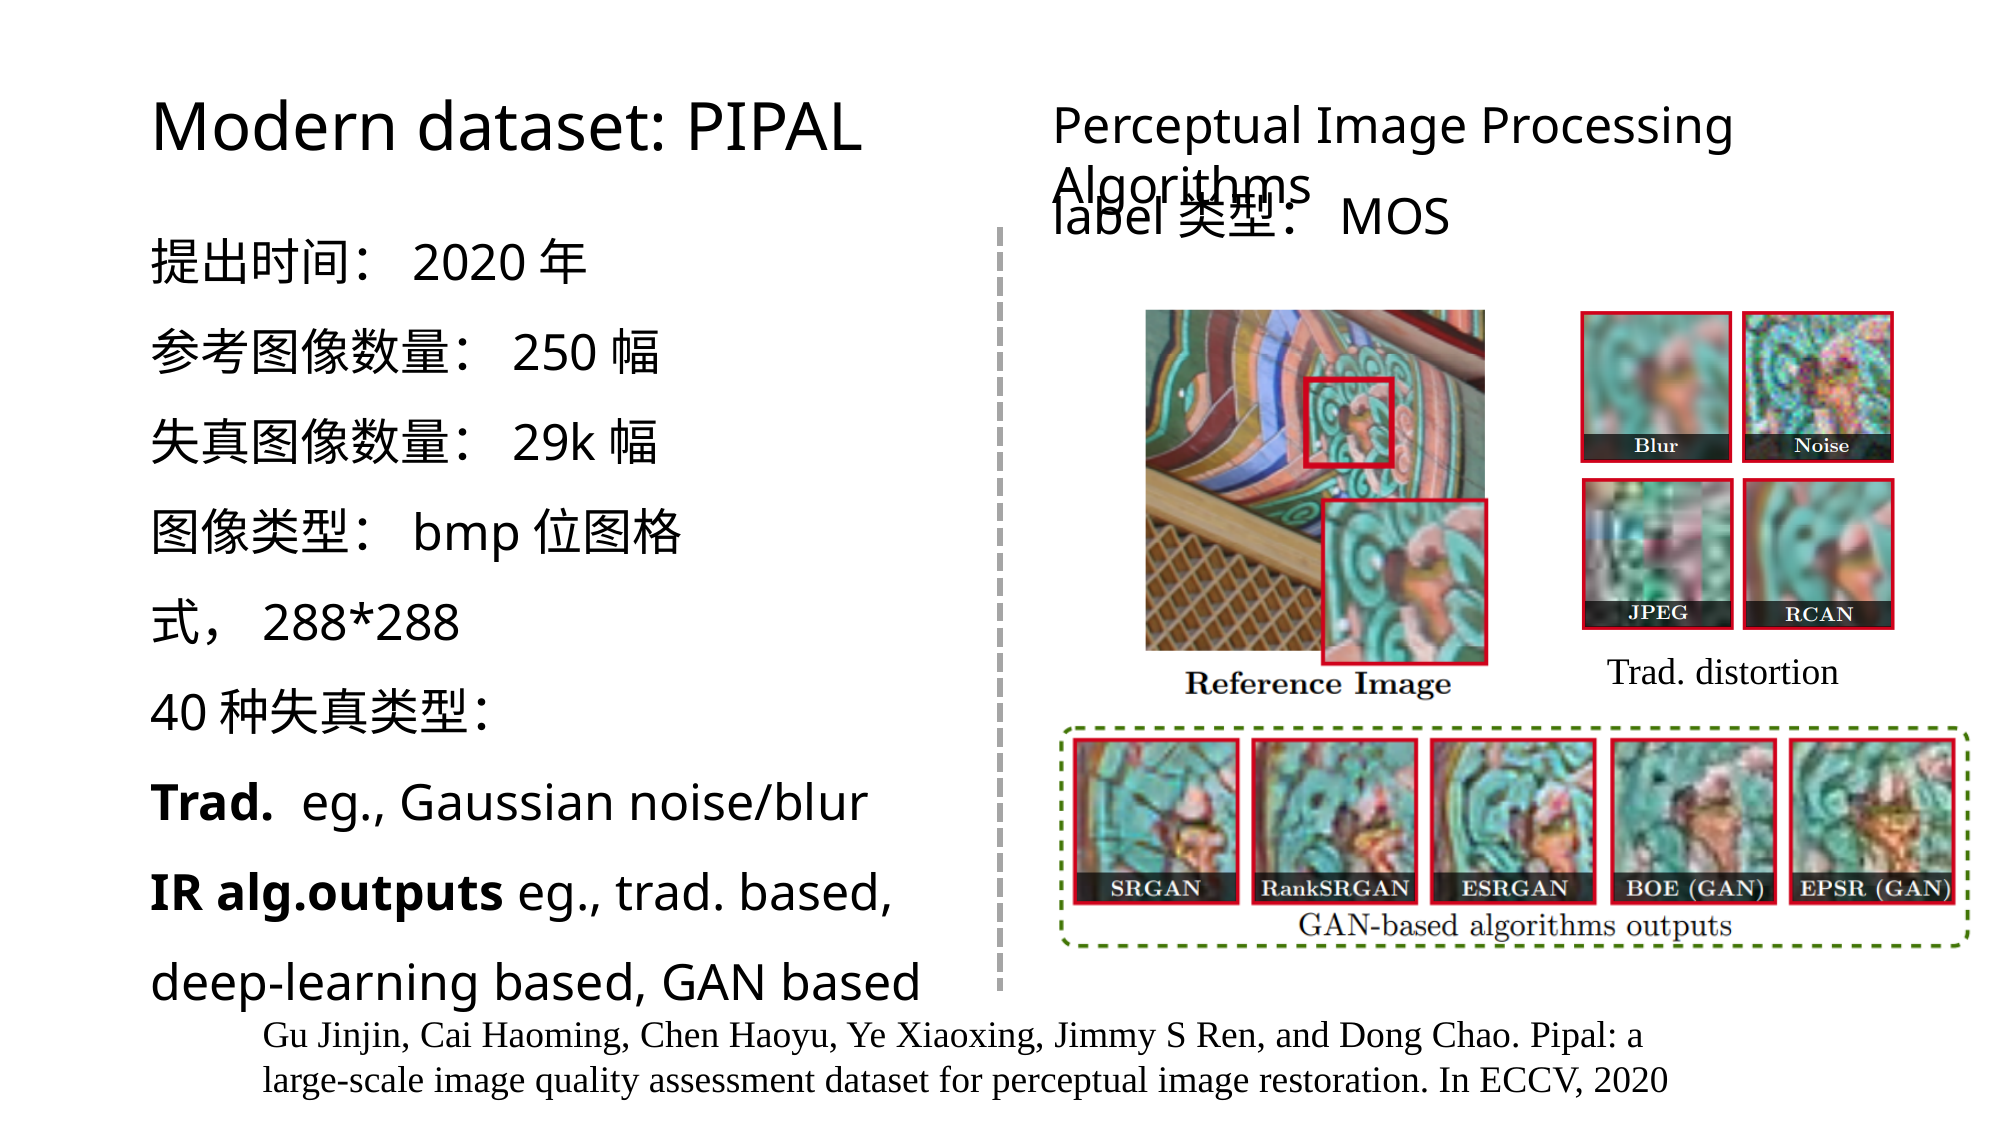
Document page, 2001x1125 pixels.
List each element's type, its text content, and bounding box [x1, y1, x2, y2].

text_box label类型：MOS [1038, 177, 1809, 252]
text_box Trad. distortion [1592, 640, 1885, 700]
text_box Perceptual Image Processing Algorithms [1038, 86, 1954, 221]
picture [1579, 474, 1897, 635]
text_box Modern dataset: PIPAL [135, 76, 951, 171]
picture [1568, 302, 1897, 466]
text_box 提出时间：2020年 参考图像数量：250幅 失真图像数量：29k幅 图像类型：bmp位图格式，288*288 40种失真类型： Trad. eg., Gaussian noise/blur IR alg.outputs eg., trad. based, deep-learning based, GAN based [135, 193, 981, 1018]
text_box Gu Jinjin, Cai Haoming, Chen Haoyu, Ye Xiaoxing, Jimmy S Ren, and Dong Chao. Pipal: a large-scale image quality assessment dataset for perceptual image restoration. In ECCV, 2020 [247, 1003, 1753, 1108]
picture [1138, 301, 1496, 706]
picture [1055, 724, 1978, 954]
